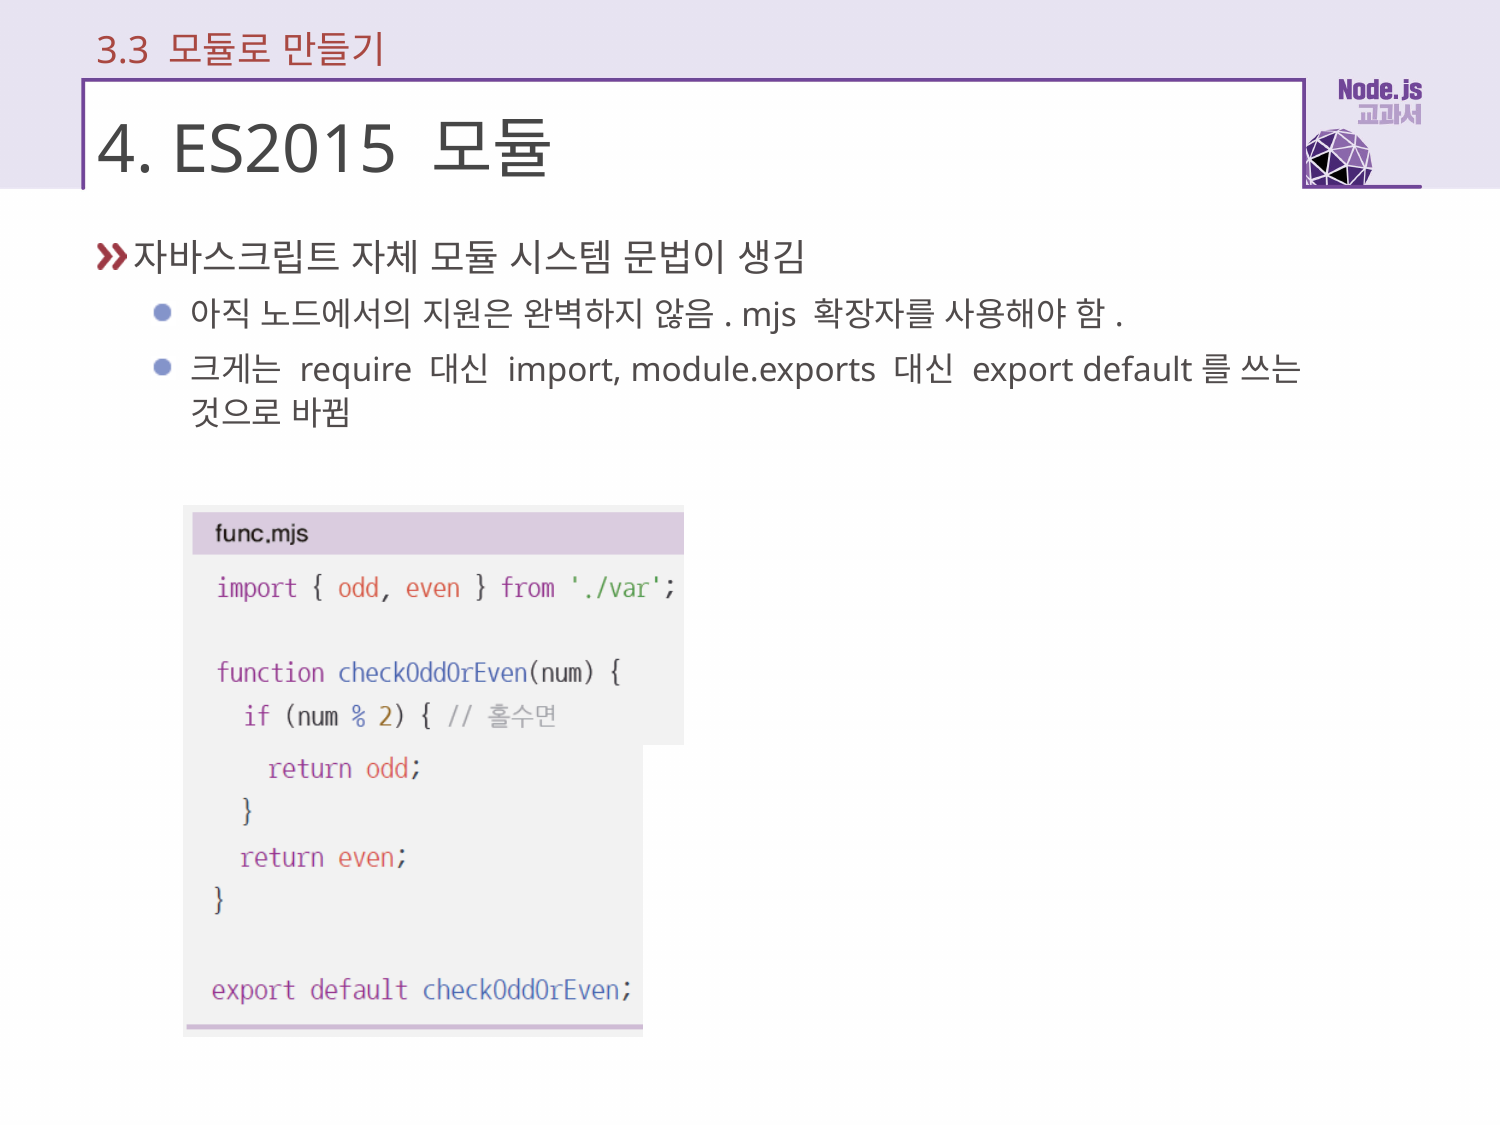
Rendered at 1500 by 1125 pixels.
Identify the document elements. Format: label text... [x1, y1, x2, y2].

picture [0, 0, 1500, 1125]
title 4. ES2015 모듈 [82, 61, 1413, 193]
text_box 3.3 모듈로 만들기 [81, 14, 807, 62]
list 자바스크립트 자체 모듈 시스템 문법이 생김 아직 노드에서의 지원은 완벽하지 않음. mjs 확장자를 사용해야 함. 크게는 require 대신 import, module.exports 대신 export default를 쓰는 것으로 바뀜 [81, 222, 1412, 1037]
